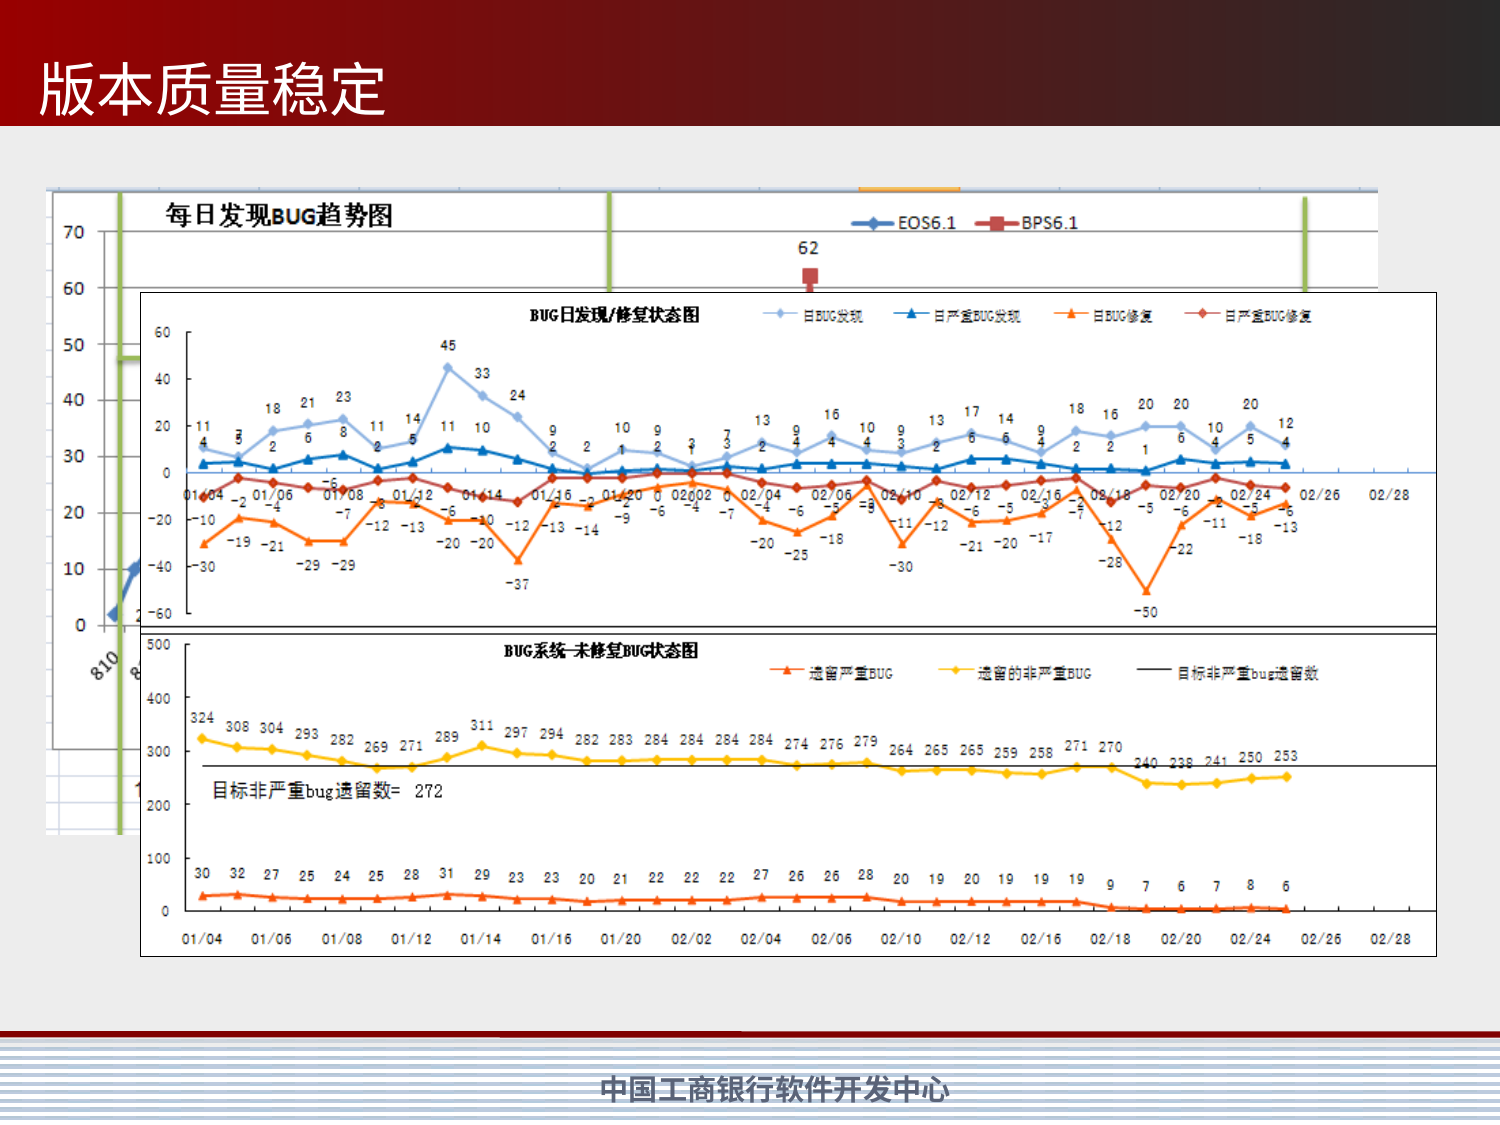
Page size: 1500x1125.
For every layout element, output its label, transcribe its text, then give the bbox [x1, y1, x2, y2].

title 版本质量稳定 [23, 30, 1466, 145]
picture [46, 187, 1437, 956]
picture [0, 1047, 1500, 1125]
